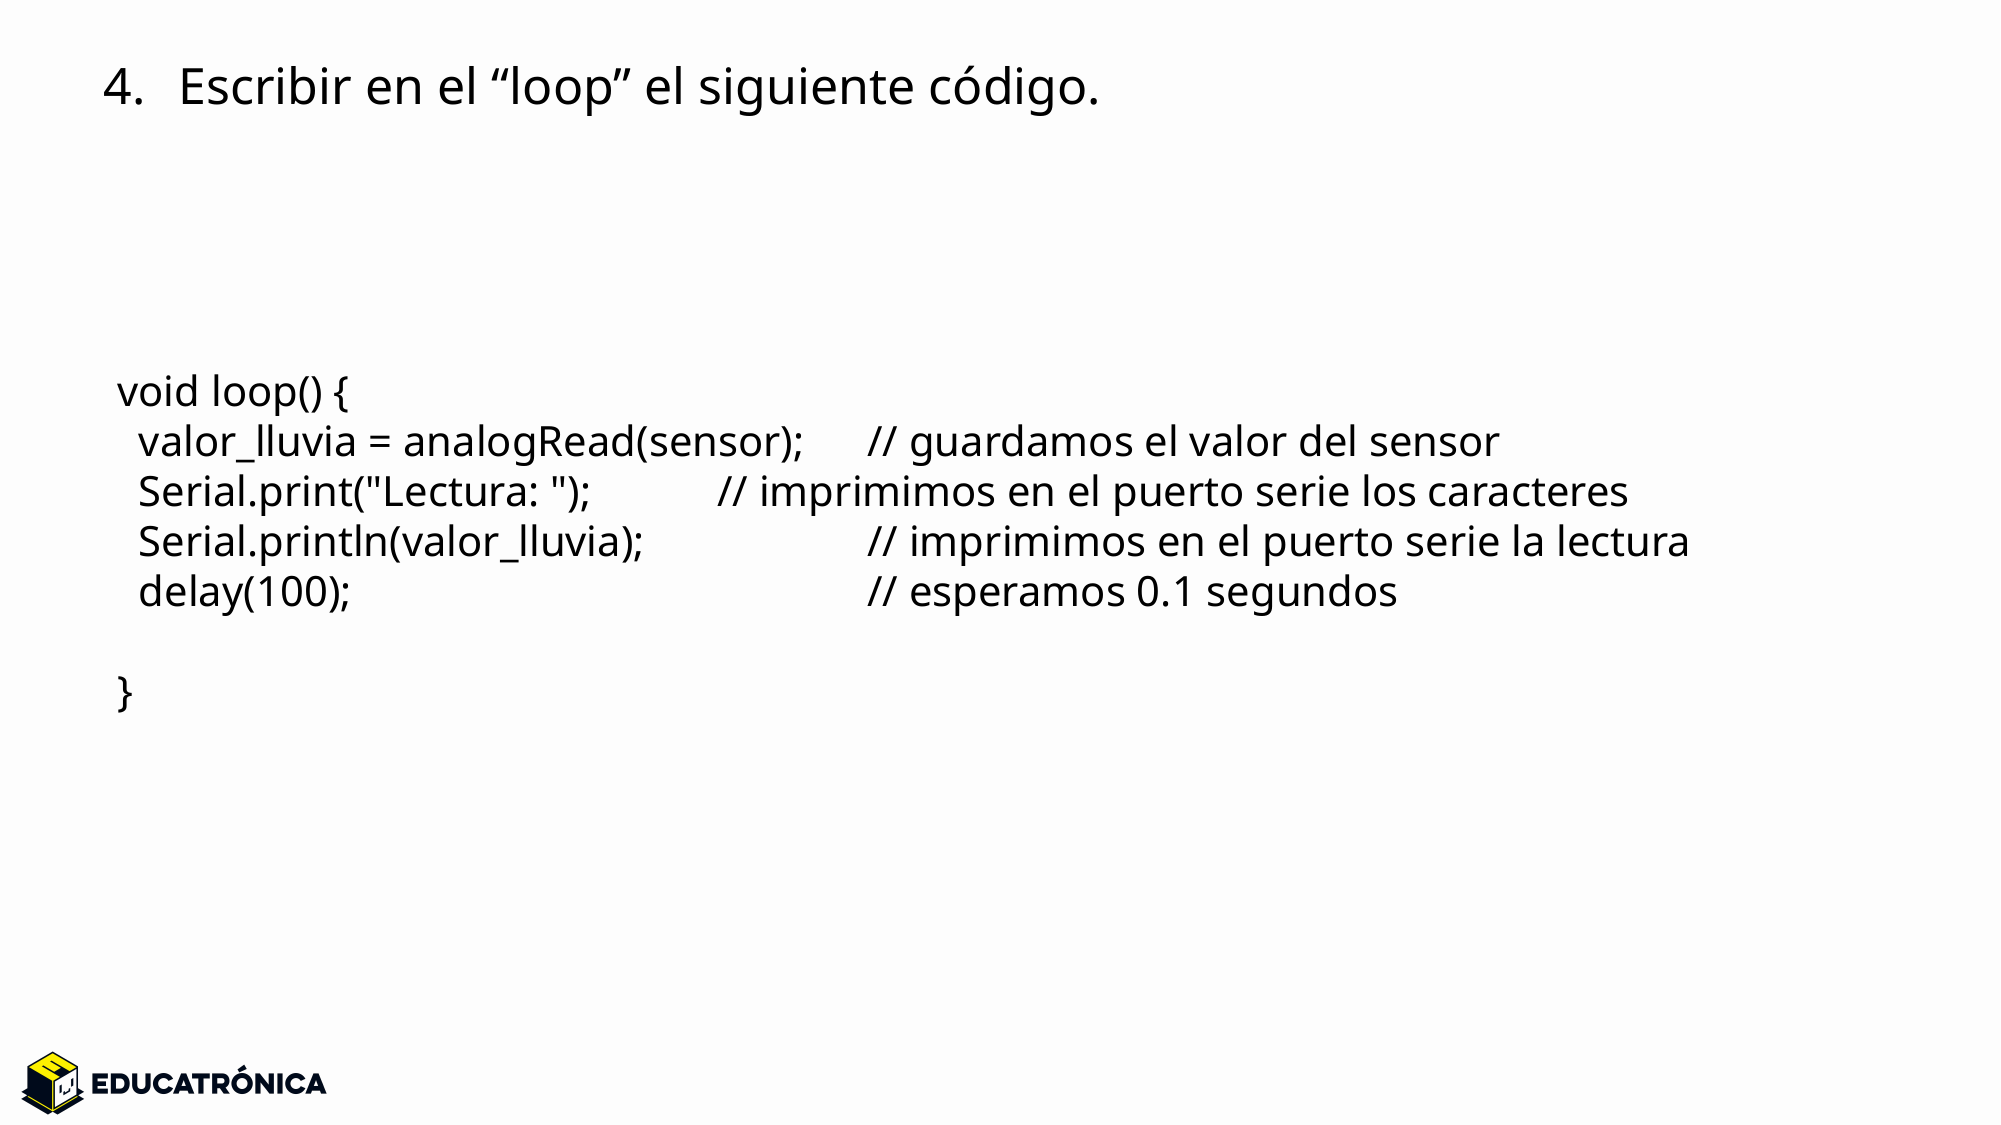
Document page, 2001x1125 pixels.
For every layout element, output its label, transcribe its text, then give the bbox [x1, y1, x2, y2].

list Escribir en el “loop” el siguiente código. [88, 54, 1912, 1037]
picture [19, 1048, 330, 1118]
text_box void loop() { valor_lluvia = analogRead(sensor); // guardamos el valor del sensor Serial.print("Lectura: "); // imprimimos en el puerto serie los caracteres Serial.println(valor_lluvia); // imprimimos en el puerto serie la lectura delay(100); // esperamos 0.1 segundos } [102, 357, 1898, 768]
